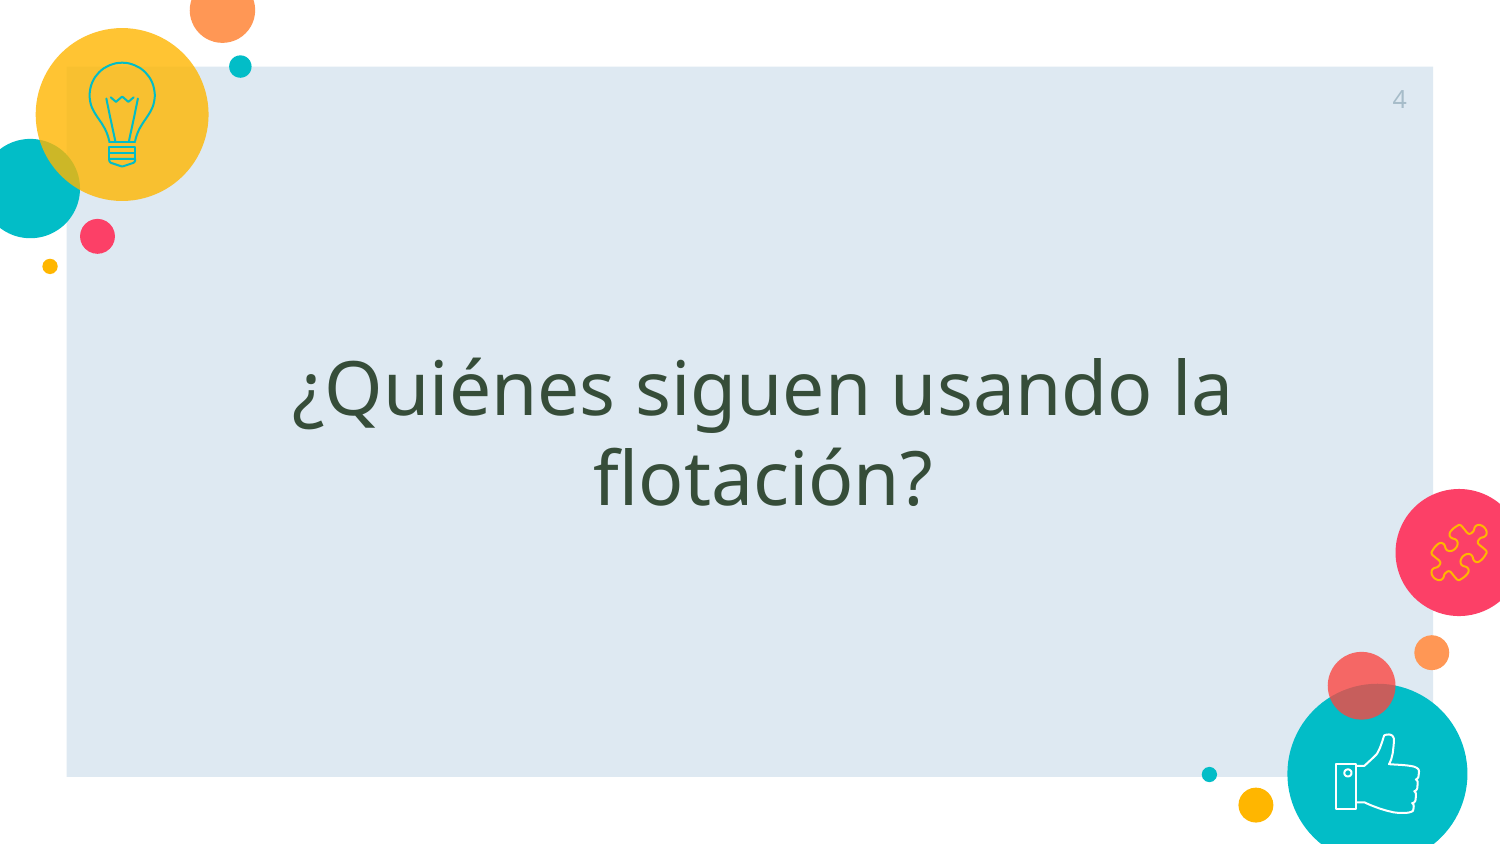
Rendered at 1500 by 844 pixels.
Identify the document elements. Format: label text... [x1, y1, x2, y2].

slide_number ‹#› [1331, 68, 1422, 134]
subtitle ¿Quiénes siguen usando la flotación? [154, 325, 1373, 497]
